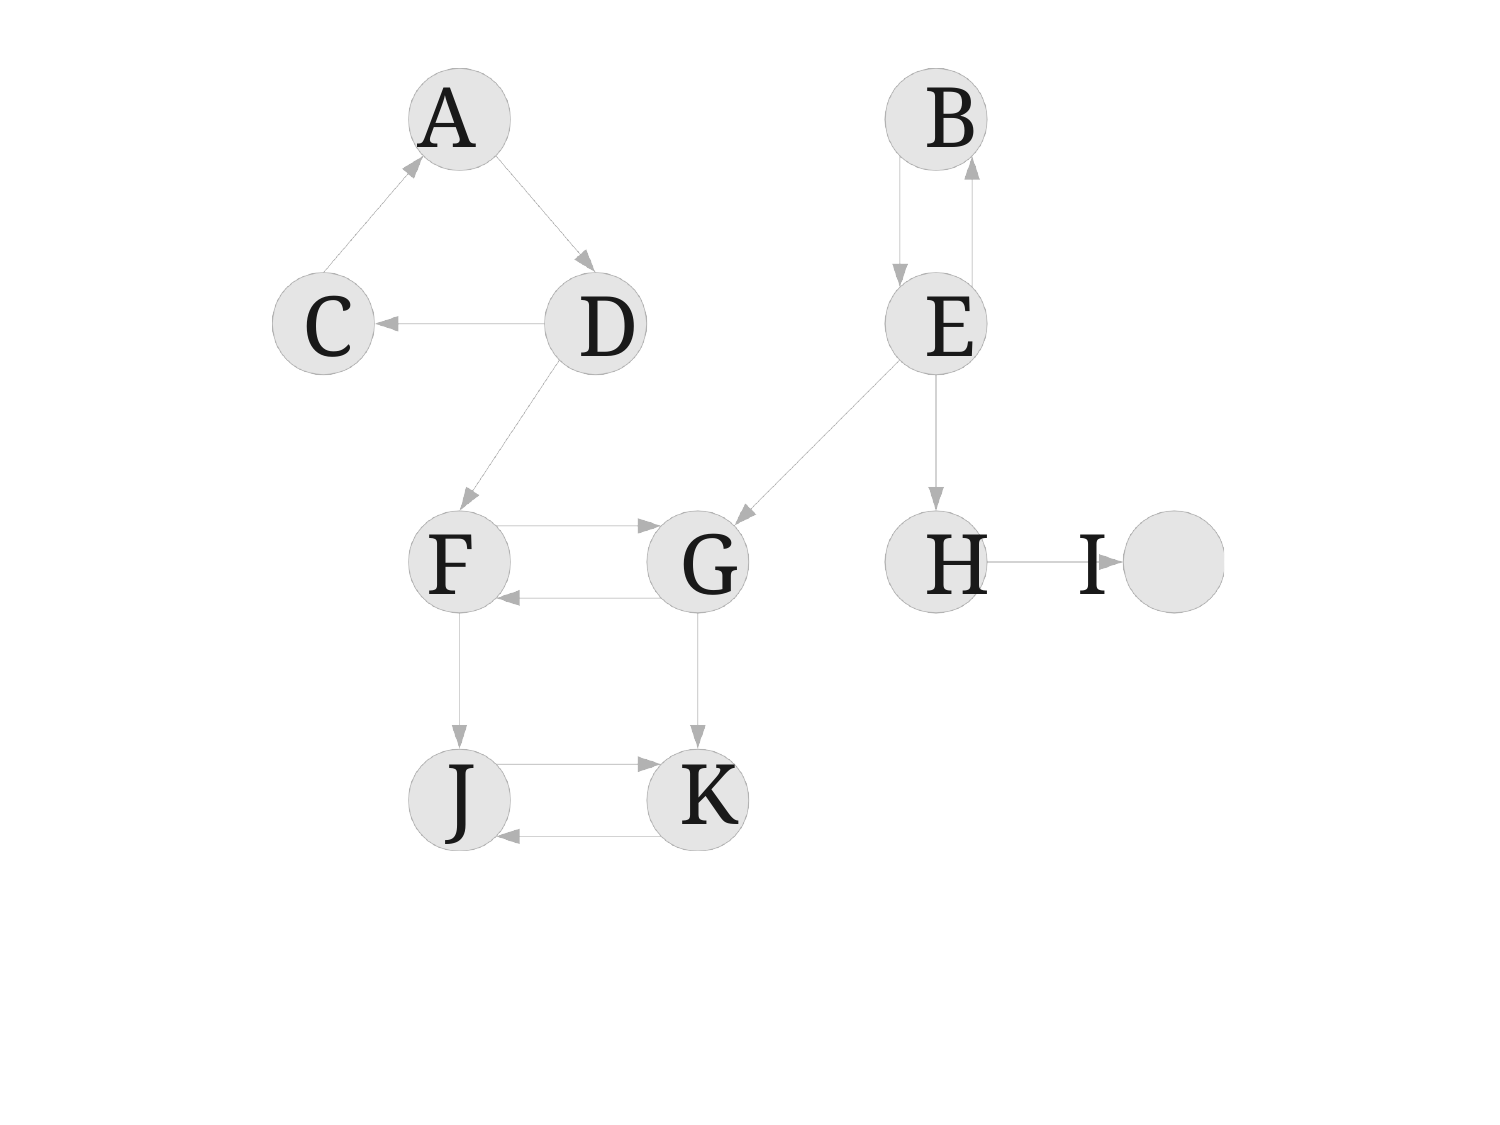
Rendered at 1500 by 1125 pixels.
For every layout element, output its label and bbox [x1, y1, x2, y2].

text_box [272, 68, 1225, 851]
table_header [297, 78, 1198, 222]
table_cell [297, 222, 1198, 849]
